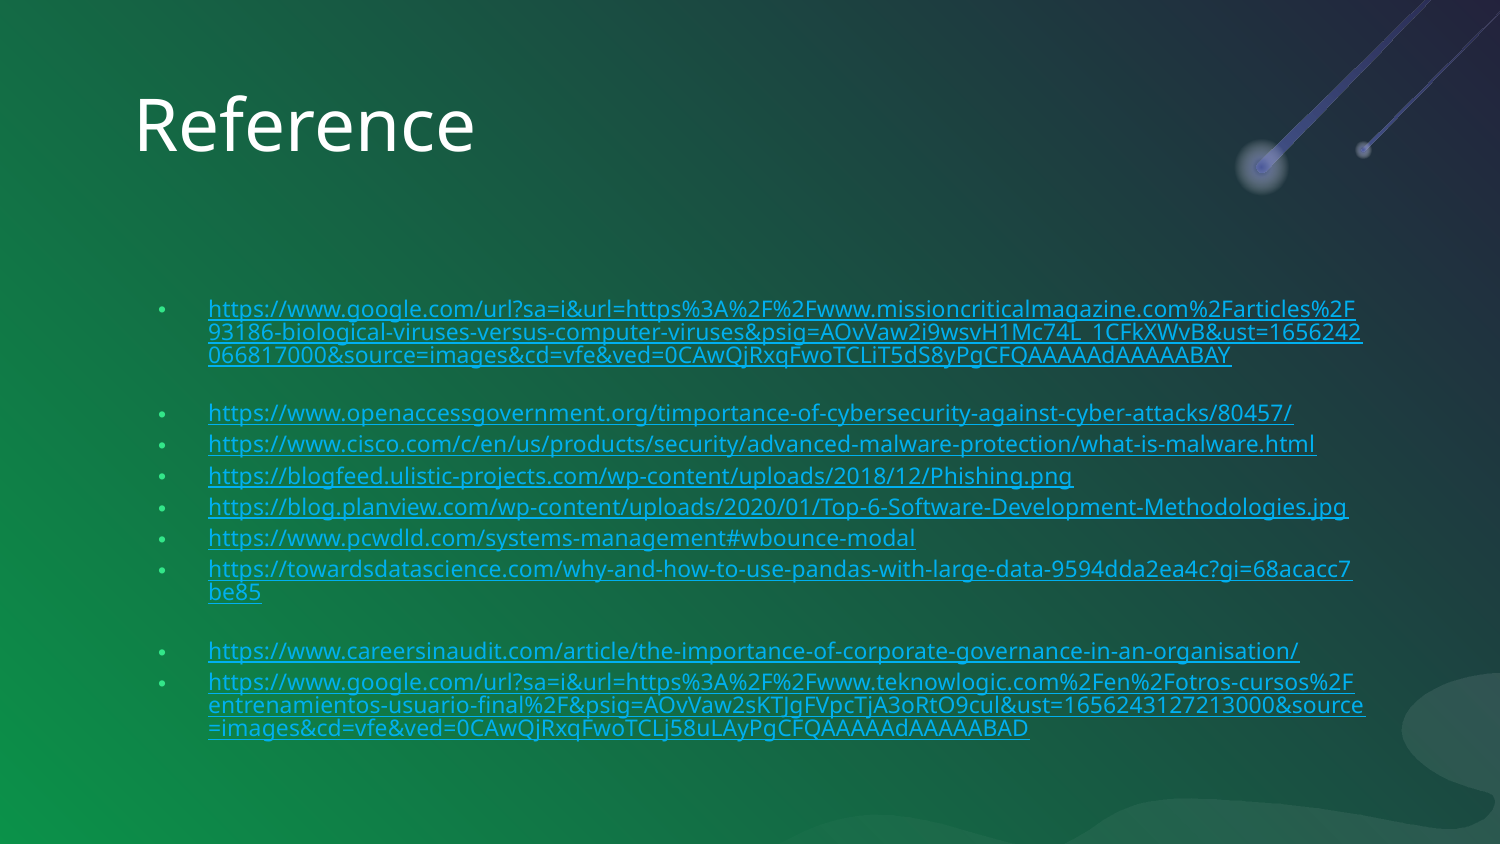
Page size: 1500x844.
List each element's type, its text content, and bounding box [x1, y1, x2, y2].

list https://www.google.com/url?sa=i&url=https%3A%2F%2Fwww.missioncriticalmagazine.com%2Farticles%2F93186-biological-viruses-versus-computer-viruses&psig=AOvVaw2i9wsvH1Mc74L_1CFkXWvB&ust=1656242066817000&source=images&cd=vfe&ved=0CAwQjRxqFwoTCLiT5dS8yPgCFQAAAAAdAAAAABAY​ https://www.openaccessgovernment.org/timportance-of-cybersecurity-against-cyber-attacks/80457/​ https://www.cisco.com/c/en/us/products/security/advanced-malware-protection/what-is-malware.html​ https://blogfeed.ulistic-projects.com/wp-content/uploads/2018/12/Phishing.png​ https://blog.planview.com/wp-content/uploads/2020/01/Top-6-Software-Development-Methodologies.jpg​ https://www.pcwdld.com/systems-management#wbounce-modal​ https://towardsdatascience.com/why-and-how-to-use-pandas-with-large-data-9594dda2ea4c?gi=68acacc7be85​ https://www.careersinaudit.com/article/the-importance-of-corporate-governance-in-an-organisation/​ https://www.google.com/url?sa=i&url=https%3A%2F%2Fwww.teknowlogic.com%2Fen%2Fotros-cursos%2Fentrenamientos-usuario-final%2F&psig=AOvVaw2sKTJgFVpcTjA3oRtO9cul&ust=1656243127213000&source=images&cd=vfe&ved=0CAwQjRxqFwoTCLj58uLAyPgCFQAAAAAdAAAAABAD [118, 201, 1382, 753]
title Reference [118, 63, 1382, 161]
